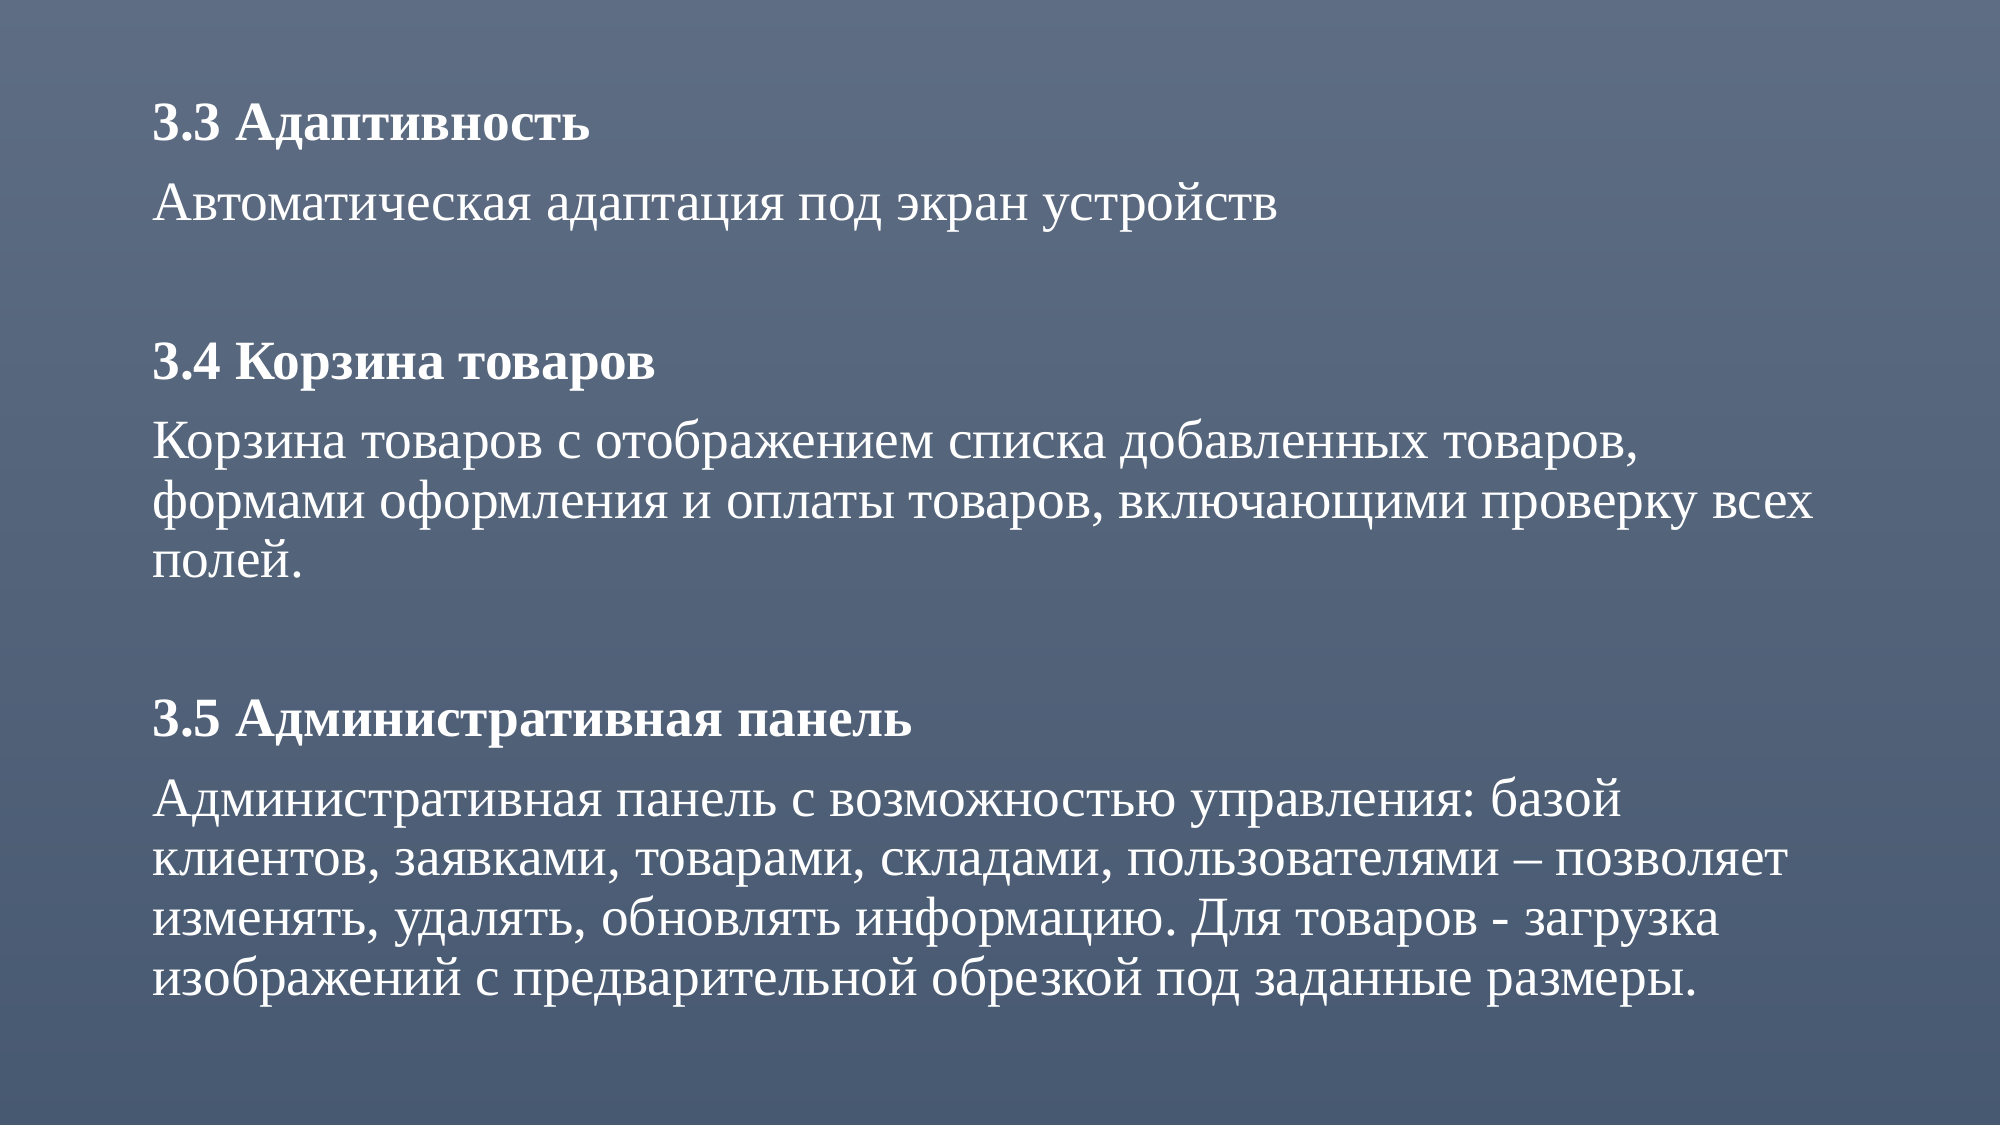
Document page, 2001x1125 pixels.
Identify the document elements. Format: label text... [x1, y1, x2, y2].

list 3.3 Адаптивность Автоматическая адаптация под экран устройств 3.4 Корзина товаров Корзина товаров с отображением списка добавленных товаров, формами оформления и оплаты товаров, включающими проверку всех полей. 3.5 Административная панель Административная панель с возможностью управления: базой клиентов, заявками, товарами, складами, пользователями – позволяет изменять, удалять, обновлять информацию. Для товаров - загрузка изображений с предварительной обрезкой под заданные размеры. [137, 85, 1863, 1029]
